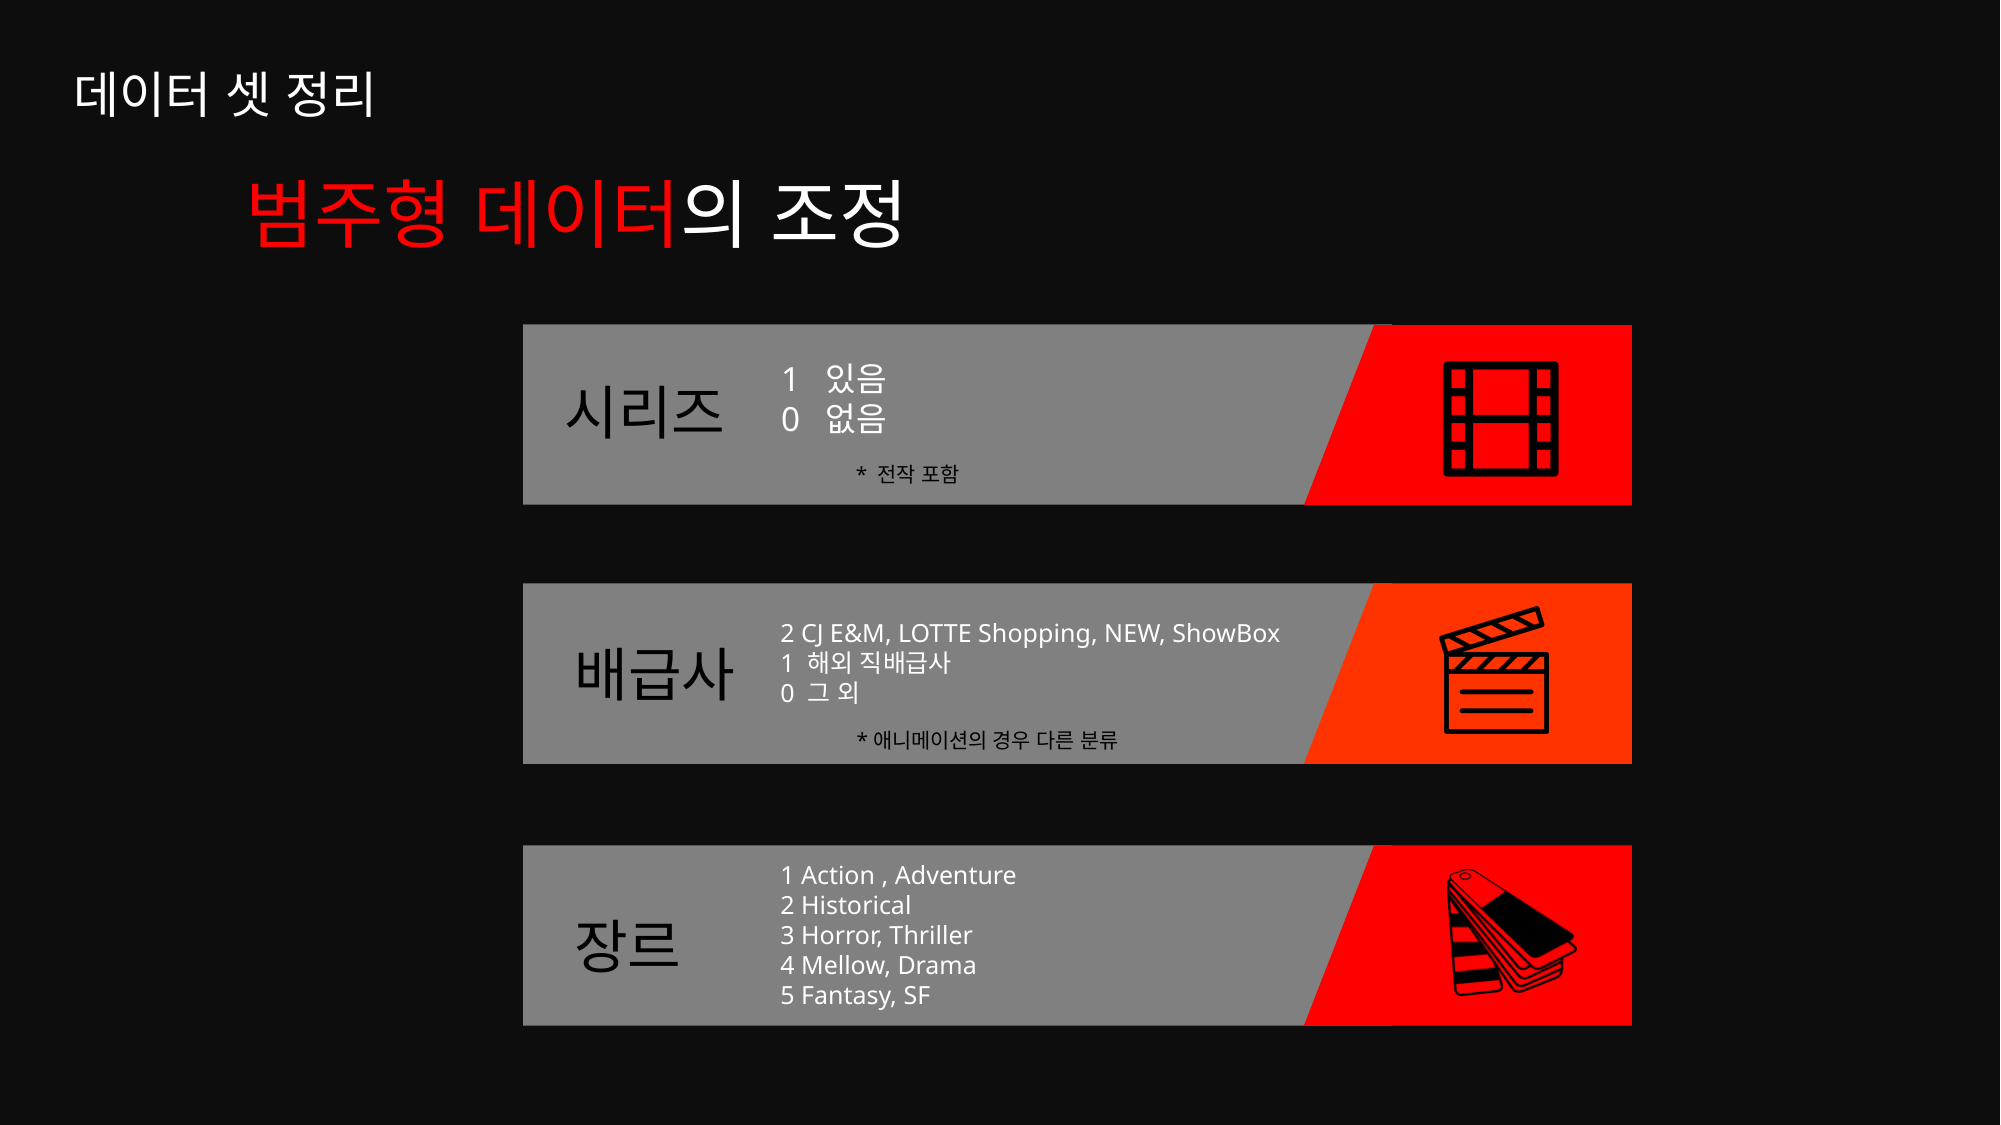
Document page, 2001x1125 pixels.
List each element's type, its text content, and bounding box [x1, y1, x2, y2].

picture [1430, 606, 1558, 734]
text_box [523, 583, 1632, 764]
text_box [523, 845, 1632, 1026]
picture [1437, 355, 1565, 483]
text_box 데이터 셋 정리 [58, 56, 570, 132]
picture [1447, 868, 1577, 997]
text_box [523, 324, 1632, 506]
text_box 범주형 데이터의 조정 [230, 160, 1022, 266]
